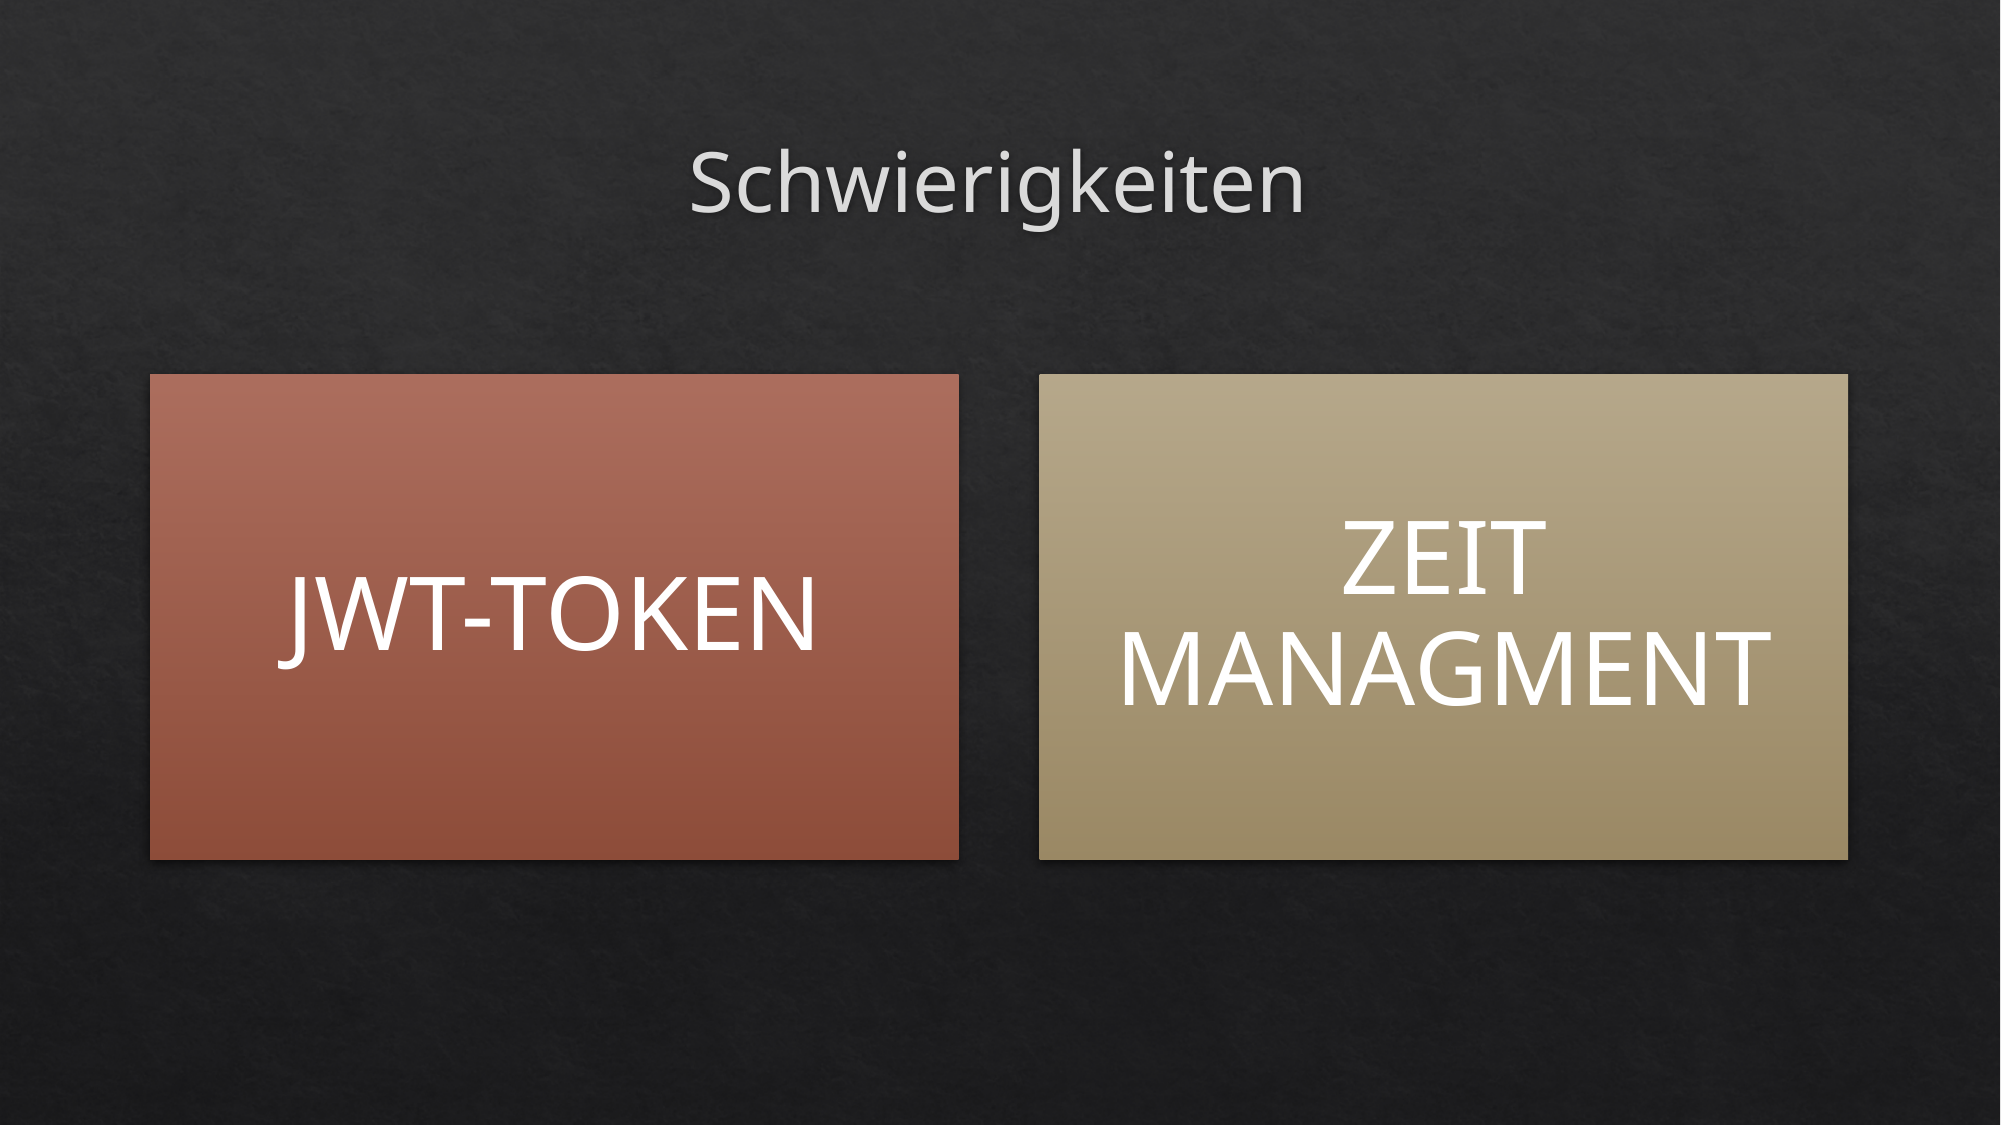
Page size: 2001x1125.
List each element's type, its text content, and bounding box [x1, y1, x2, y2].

title Schwierigkeiten [149, 99, 1849, 260]
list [149, 283, 1849, 951]
